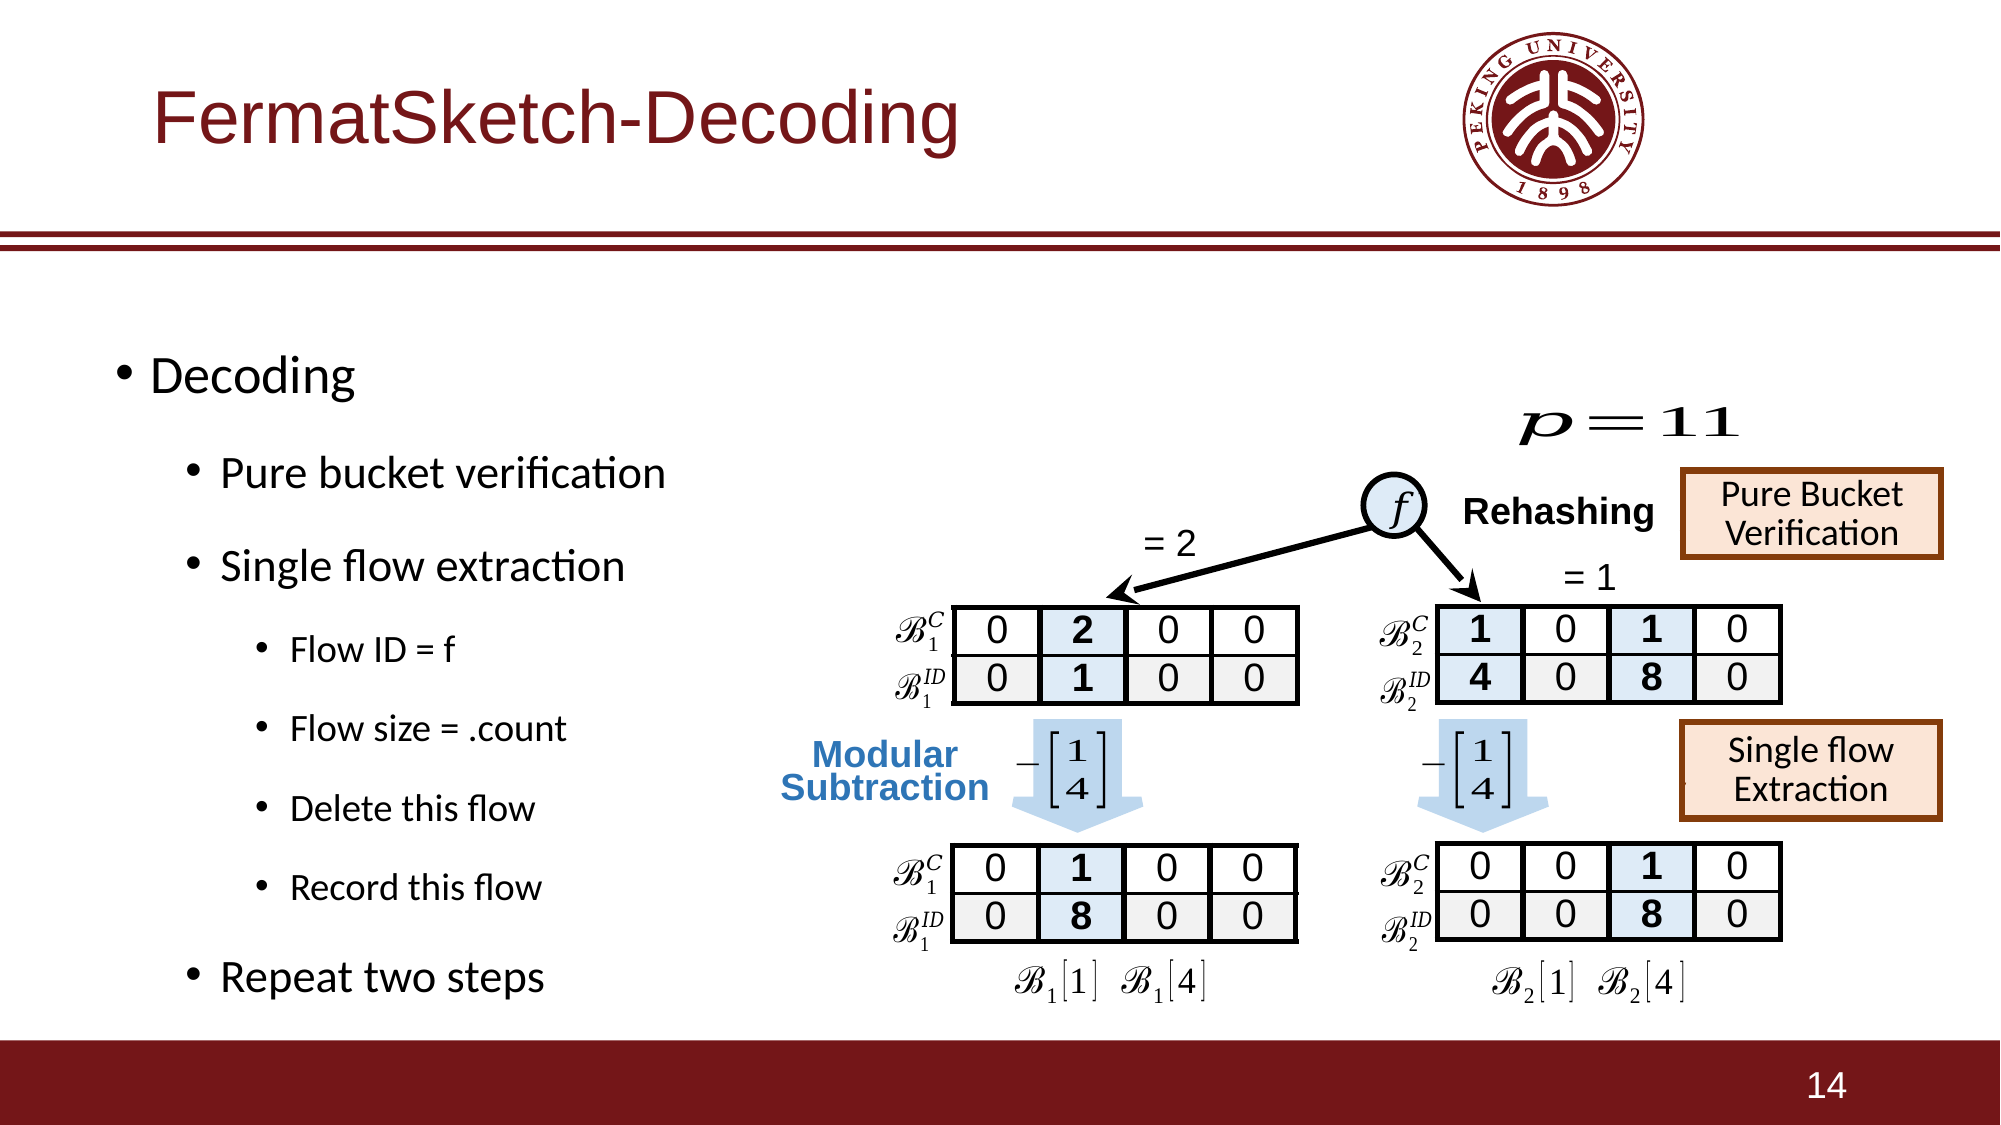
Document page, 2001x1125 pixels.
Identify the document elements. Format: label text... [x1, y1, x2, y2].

table_header 0 [1127, 848, 1207, 892]
text_box Rehashing [1425, 491, 1675, 540]
table_cell 0 [955, 895, 1036, 939]
table_header 2 [1043, 610, 1123, 654]
table_cell 0 [957, 657, 1037, 701]
table_header 1 [1041, 848, 1121, 892]
table_cell 8 [1041, 895, 1121, 939]
table_header 1 [1612, 846, 1692, 890]
table_cell 0 [1214, 657, 1295, 701]
table_cell 0 [1526, 893, 1606, 937]
table_header 0 [1129, 610, 1209, 654]
table_cell 4 [1440, 656, 1520, 700]
table_cell 1 [1043, 657, 1123, 701]
table_cell 0 [1213, 895, 1293, 939]
text_box Pure Bucket Verification [1682, 470, 1942, 558]
table_header 0 [955, 848, 1036, 892]
text_box Modular Subtraction [747, 733, 1023, 816]
text_box Single flow Extraction [1682, 722, 1941, 819]
table_header 1 [1440, 609, 1520, 653]
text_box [1363, 474, 1425, 537]
text_box [1023, 724, 1142, 828]
table_cell 0 [1526, 656, 1606, 700]
table_header 0 [1697, 846, 1778, 890]
slide_number 14 [1412, 1053, 1863, 1114]
table_cell 0 [1697, 893, 1778, 937]
table_header 1 [1612, 609, 1692, 653]
table_header 0 [1526, 609, 1606, 653]
table_header 0 [1526, 846, 1606, 890]
table_header 0 [1440, 846, 1520, 890]
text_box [1105, 526, 1373, 598]
table_cell 0 [1440, 893, 1520, 937]
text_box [1415, 526, 1481, 603]
table_cell 8 [1612, 893, 1692, 937]
table_header 0 [1214, 610, 1295, 654]
table_cell 0 [1129, 657, 1209, 701]
title FermatSketch-Decoding [137, 32, 1413, 207]
table_header 0 [1697, 609, 1778, 653]
table_cell 8 [1612, 656, 1692, 700]
table_header 0 [957, 610, 1037, 654]
table_cell 0 [1697, 656, 1778, 700]
table_header 0 [1213, 848, 1293, 892]
text_box [1419, 724, 1547, 828]
table_cell 0 [1127, 895, 1207, 939]
